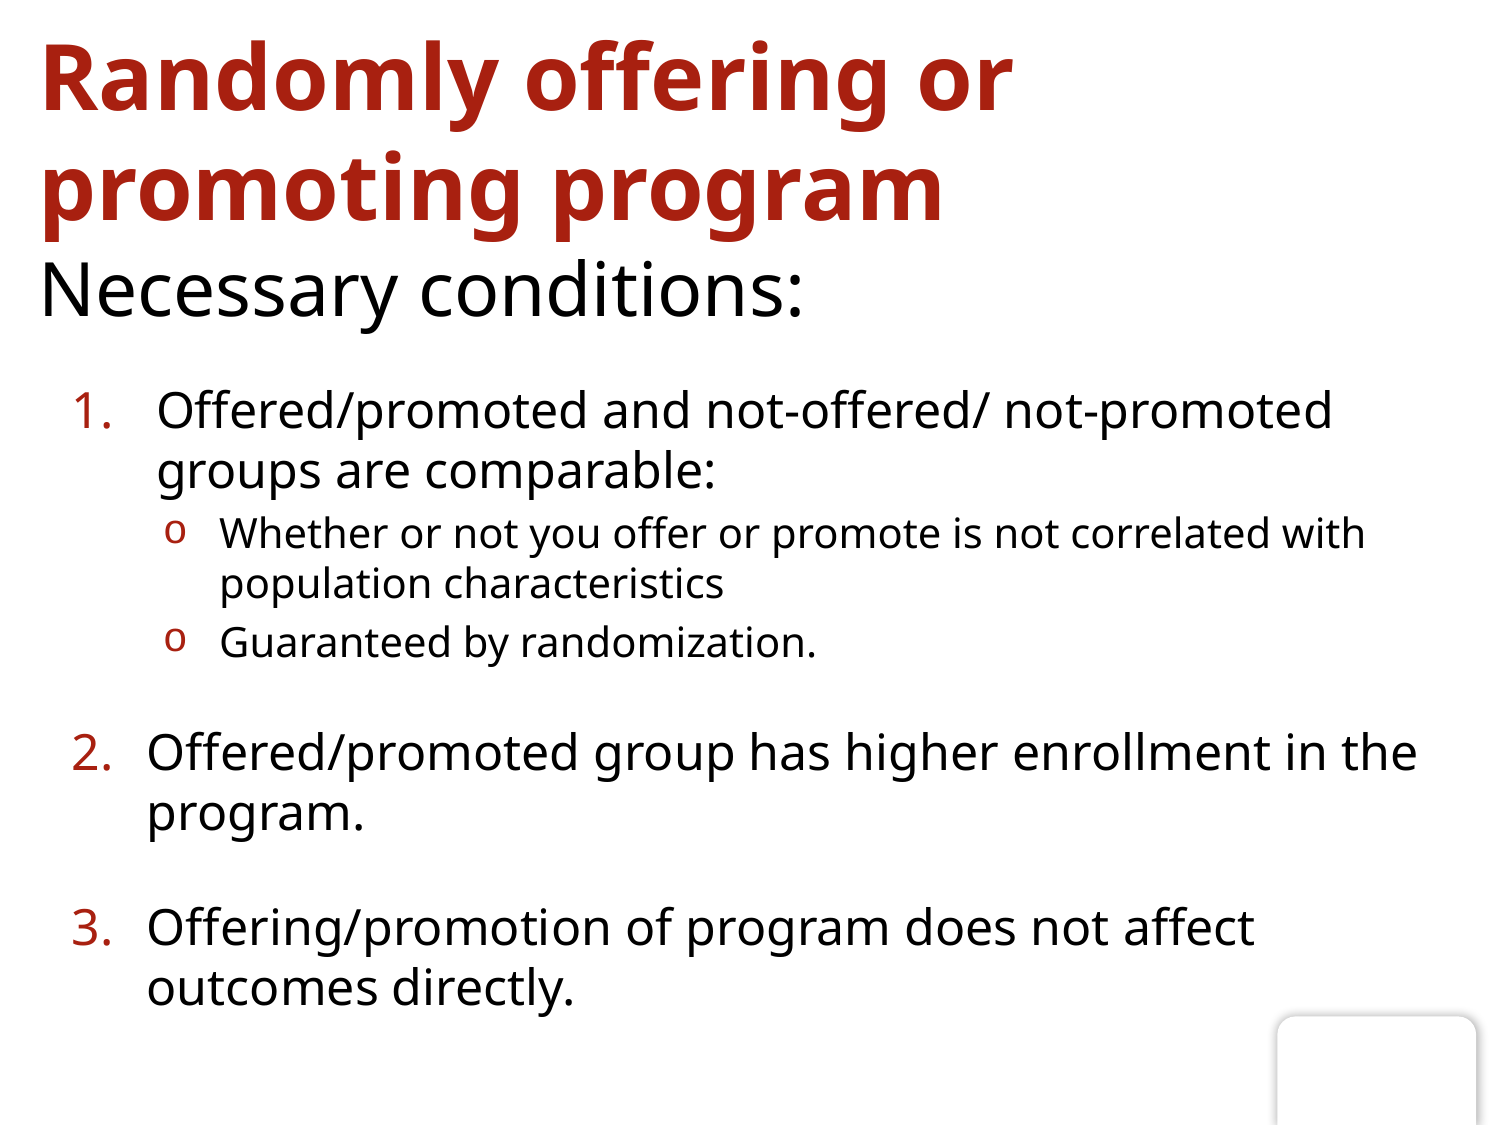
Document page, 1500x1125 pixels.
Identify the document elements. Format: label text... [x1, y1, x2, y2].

list Offered/promoted group has higher enrollment in the program. [56, 703, 1457, 857]
list Offered/promoted and not-offered/ not-promoted groups are comparable: Whether or not you offer or promote is not correlated with population characteristics Guaranteed by randomization. [56, 339, 1457, 703]
text_box Necessary conditions: [23, 234, 1434, 340]
list Offering/promotion of program does not affect outcomes directly. [56, 878, 1301, 1033]
title Randomly offering or promoting program [23, 11, 1477, 153]
